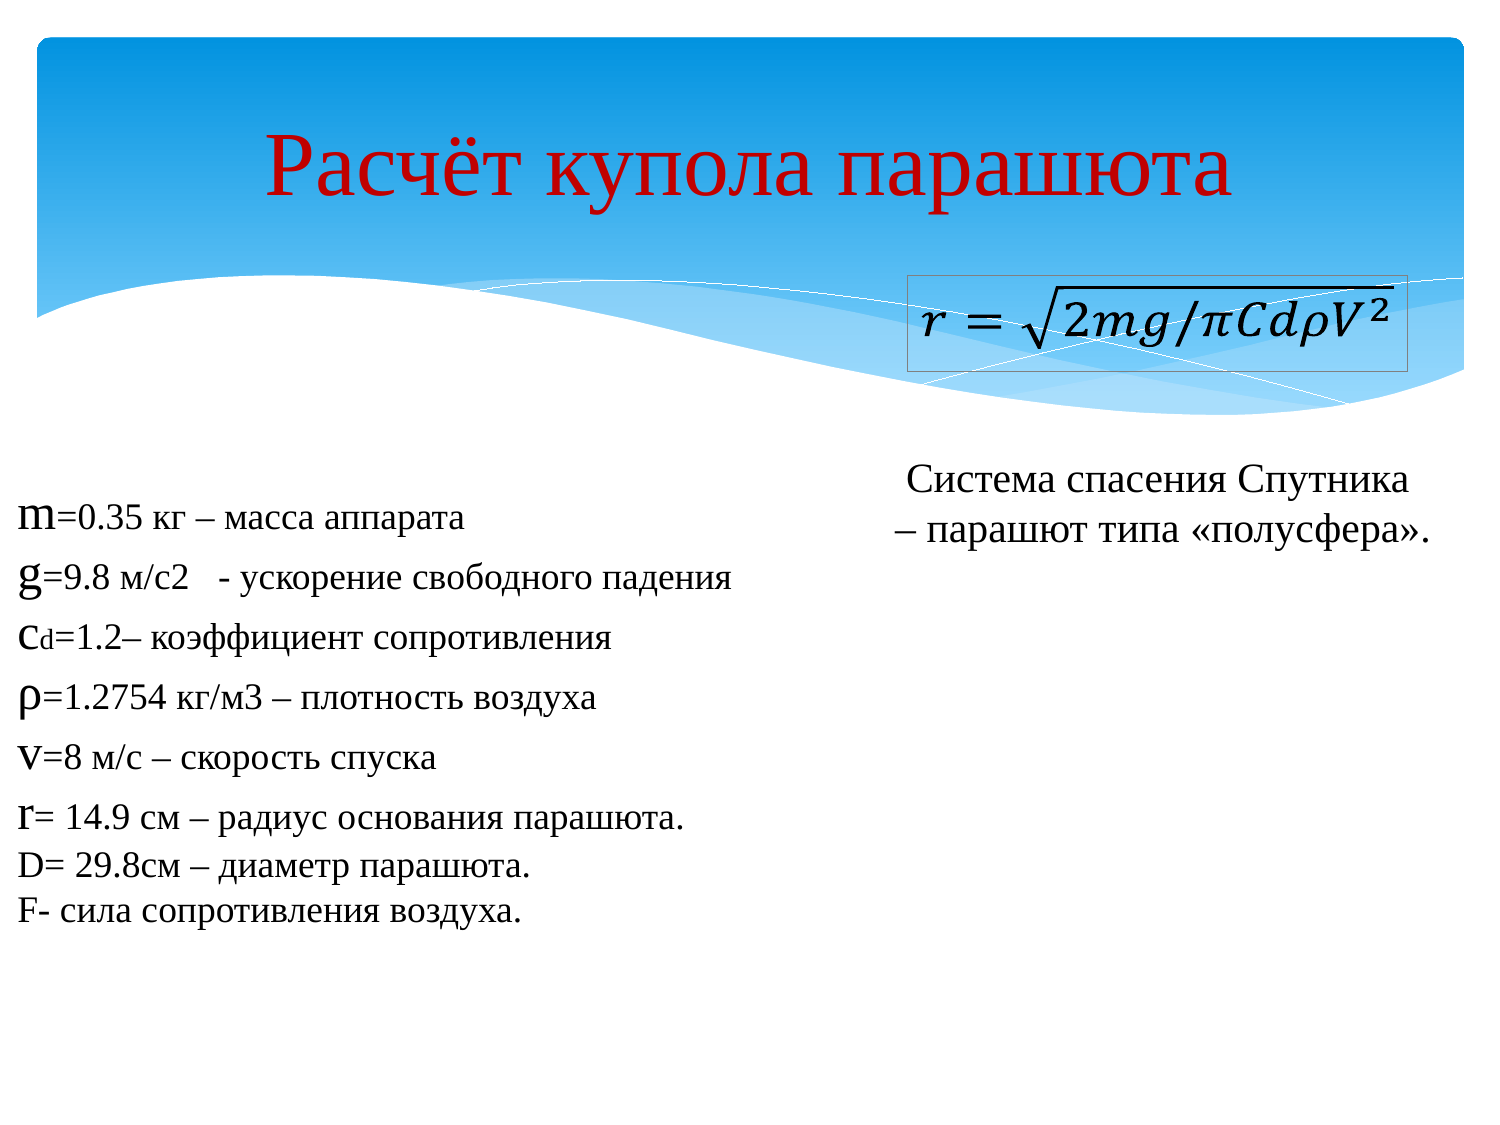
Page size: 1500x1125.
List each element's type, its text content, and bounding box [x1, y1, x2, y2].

picture [907, 275, 1409, 372]
text_box Система спасения Спутника – парашют типа «полусфера». [856, 443, 1460, 559]
title Расчёт купола парашюта [75, 55, 1425, 261]
text_box m=0.35 кг – масса аппарата g=9.8 м/с2 - ускорение свободного падения cd=1.2– коэффициент сопротивления ρ=1.2754 кг/м3 – плотность воздуха v=8 м/с – скорость спуска r= 14.9 см – радиус основания парашюта. D= 29.8см – диаметр парашюта. F- сила сопротивления воздуха. [2, 472, 753, 1010]
